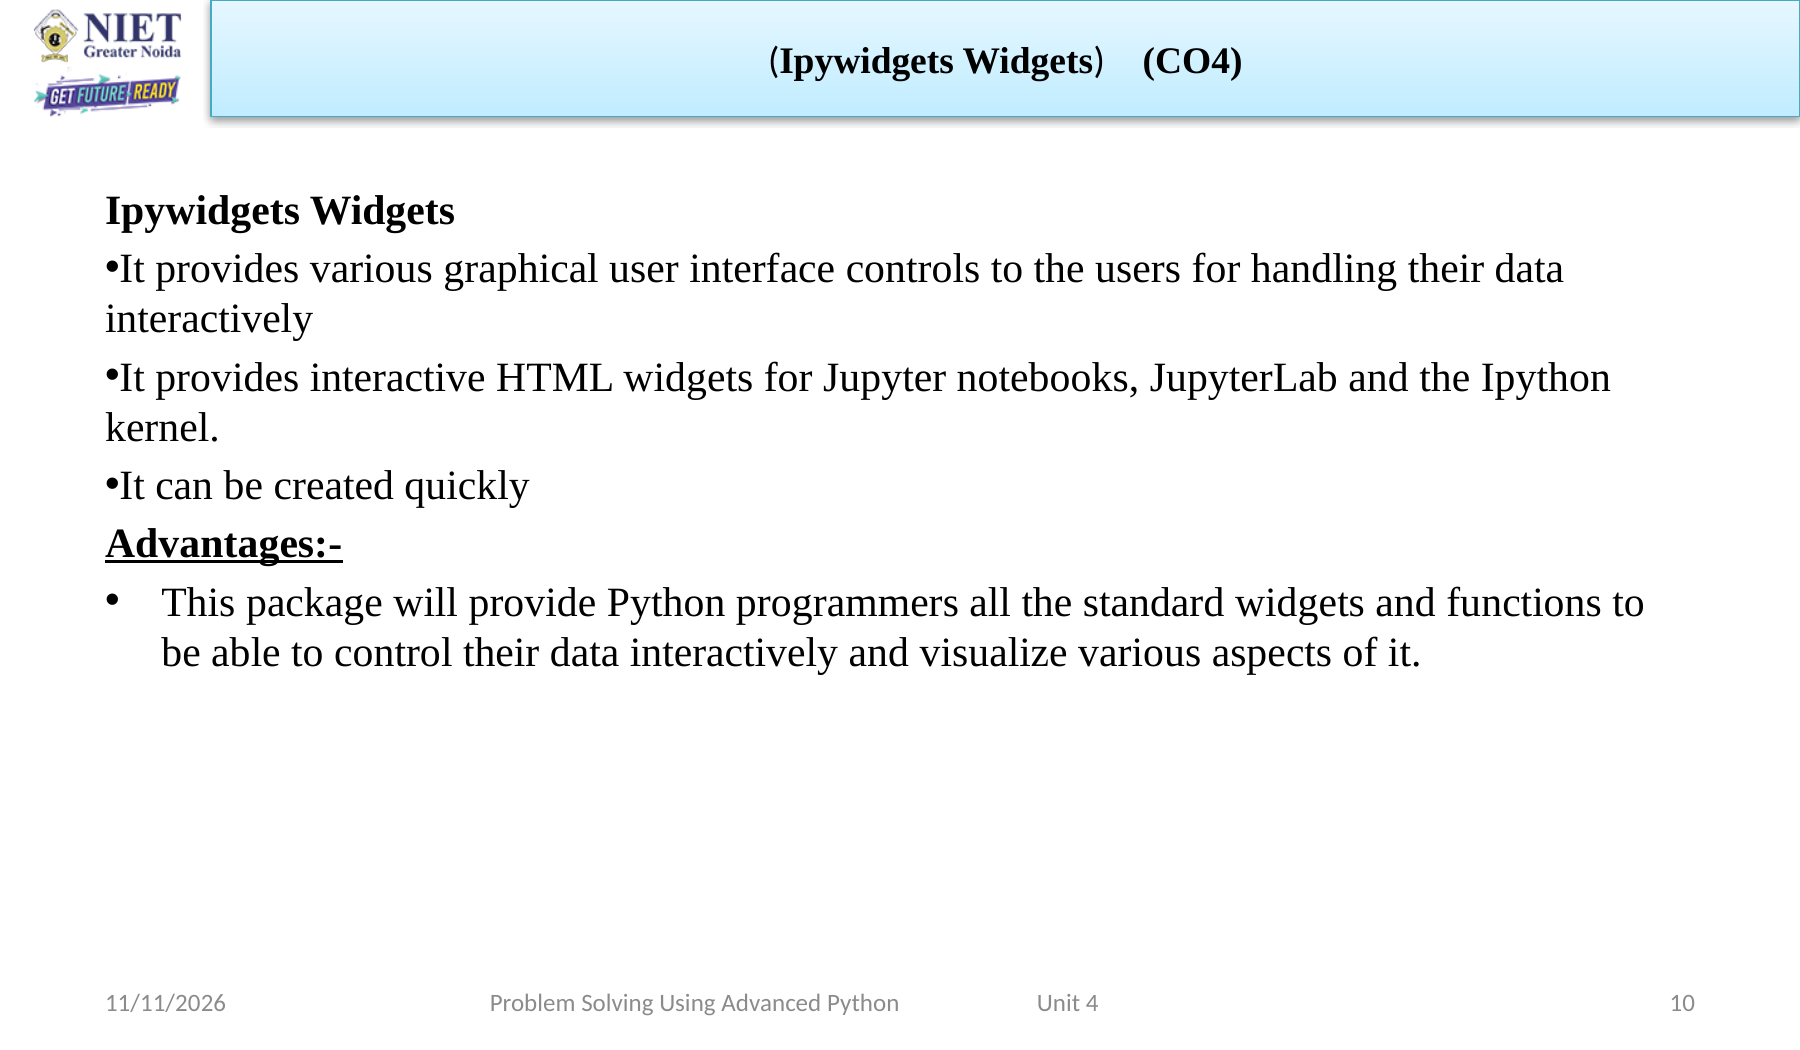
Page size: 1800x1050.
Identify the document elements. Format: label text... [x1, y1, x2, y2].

picture [0, 0, 214, 126]
slide_number 10 [1290, 973, 1710, 1030]
list Ipywidgets Widgets It provides various graphical user interface controls to the users for handling their data interactively It provides interactive HTML widgets for Jupyter notebooks, JupyterLab and the Ipython kernel. It can be created quickly Advantages:- This package will provide Python programmers all the standard widgets and functions to be able to control their data interactively and visualize various aspects of it. [90, 174, 1710, 977]
text_box (Ipywidgets Widgets) (CO4) [216, 0, 1800, 117]
footer Problem Solving Using Advanced Python Unit 4 [405, 973, 1185, 1030]
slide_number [90, 973, 405, 1030]
